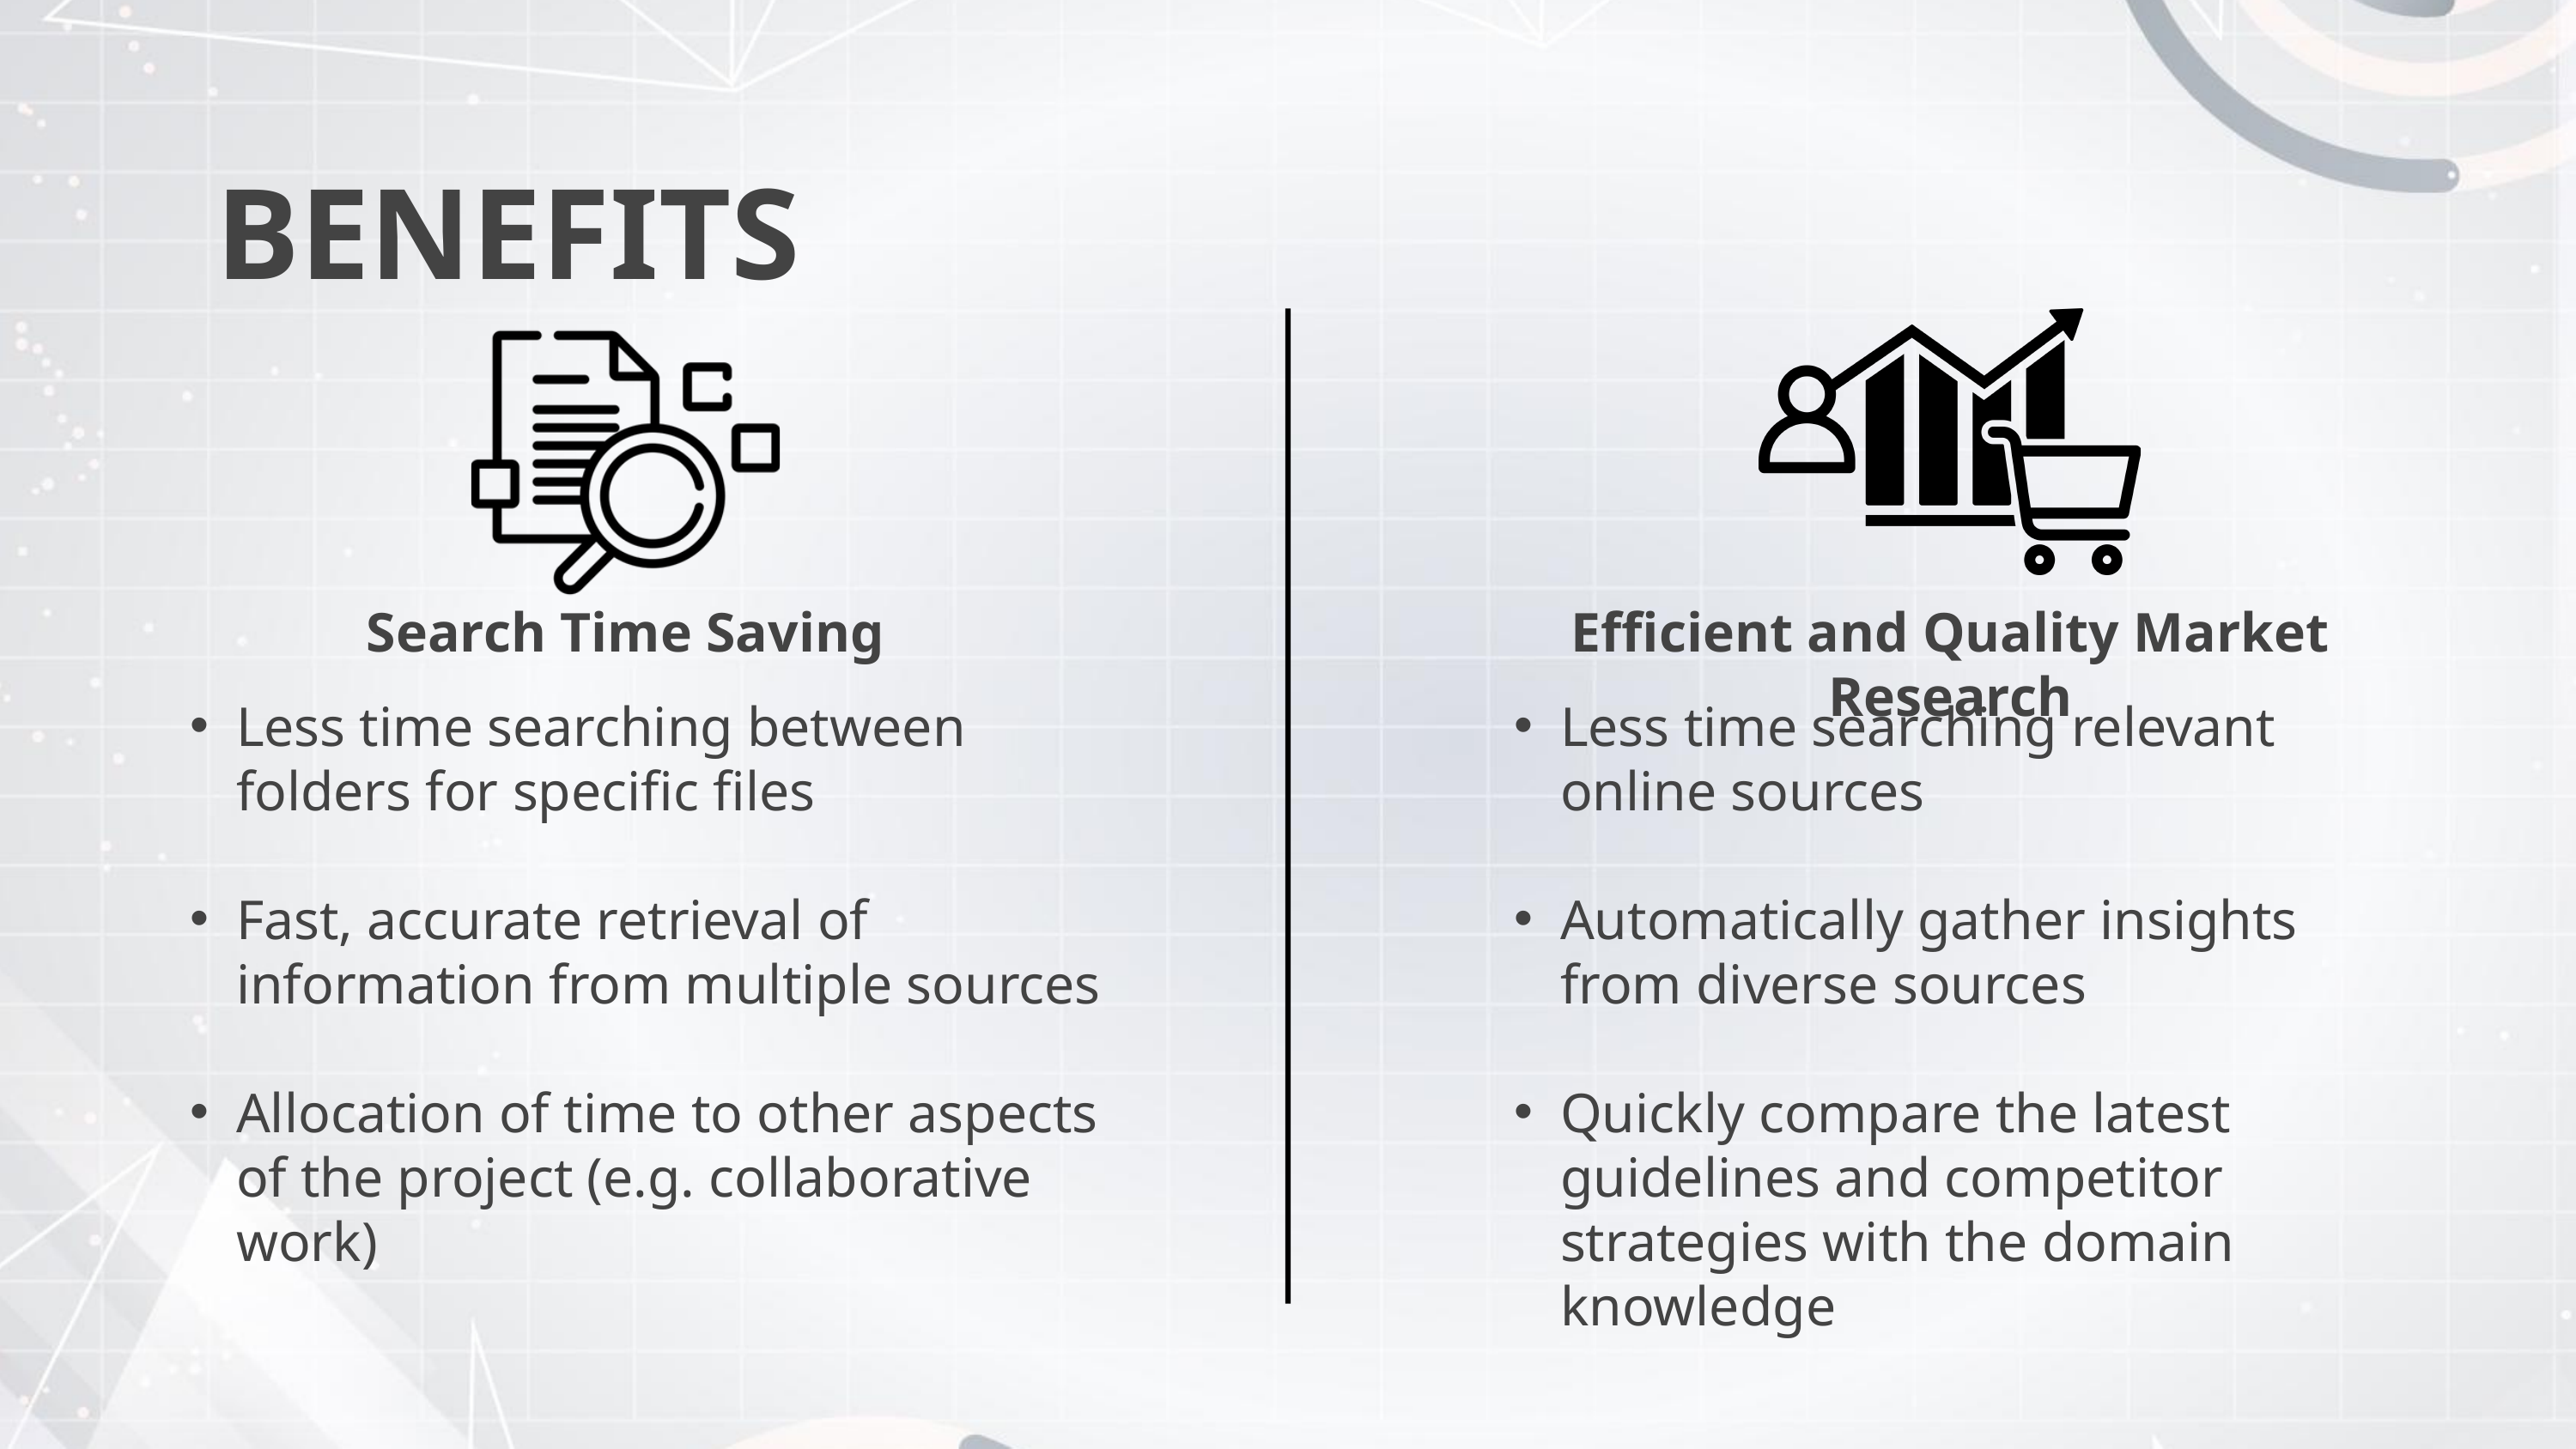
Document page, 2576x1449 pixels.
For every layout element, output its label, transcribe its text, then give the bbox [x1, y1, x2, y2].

text_box Search Time Saving [178, 598, 1073, 664]
text_box BENEFITS [216, 154, 2360, 305]
text_box Less time searching between folders for specific files Fast, accurate retrieval of information from multiple sources Allocation of time to other aspects of the project (e.g. collaborative work) [144, 692, 1107, 1272]
text_box [471, 308, 781, 598]
text_box Less time searching relevant online sources Automatically gather insights from diverse sources Quickly compare the latest guidelines and competitor strategies with the domain knowledge [1468, 692, 2431, 1337]
text_box Efficient and Quality Market Research [1469, 598, 2432, 728]
text_box [0, 0, 2576, 1449]
text_box [1759, 308, 2142, 575]
